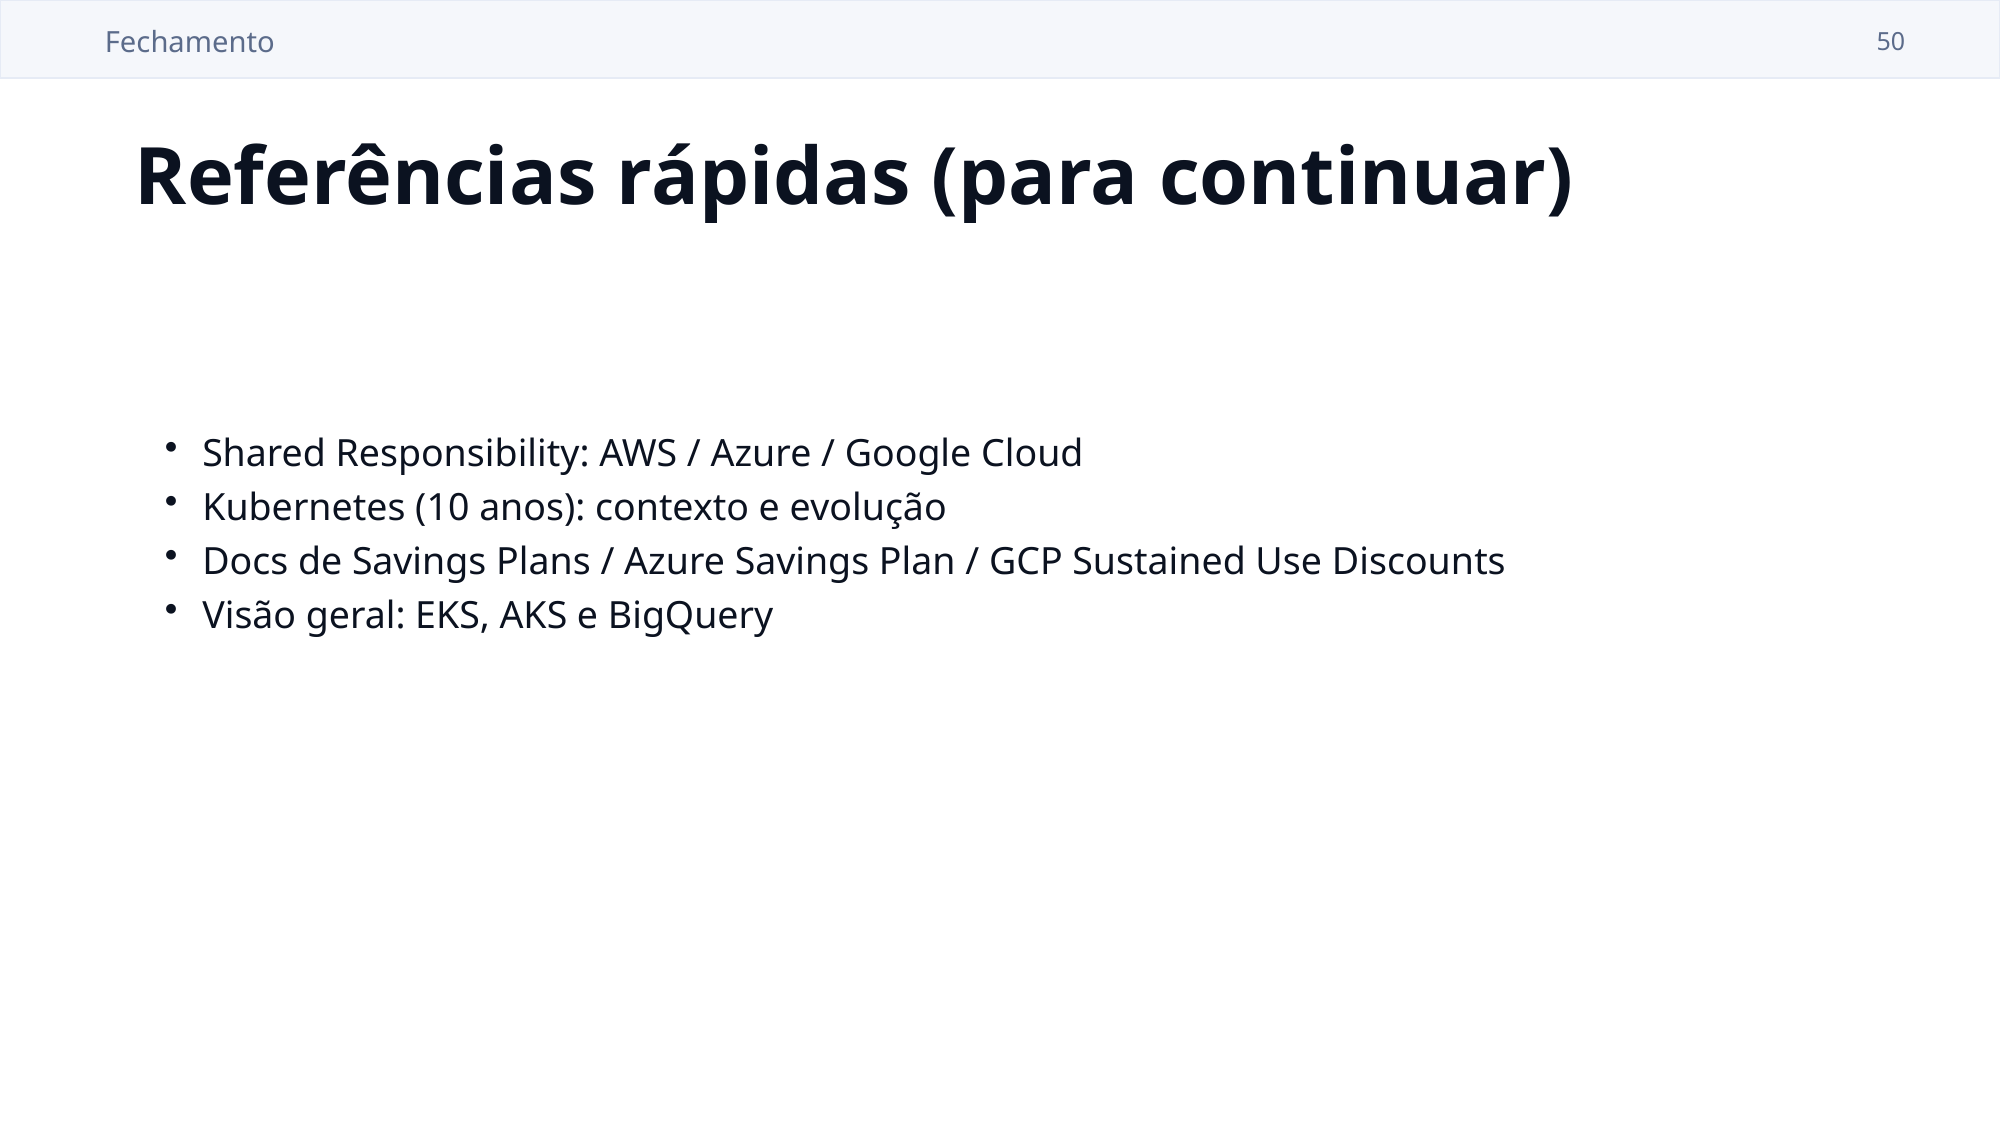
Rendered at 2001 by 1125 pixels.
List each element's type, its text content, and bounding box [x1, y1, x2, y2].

text_box Referências rápidas (para continuar) [119, 116, 1875, 230]
text_box 50 [1574, 17, 1920, 63]
text_box Fechamento [89, 17, 1515, 63]
text_box [0, 0, 2000, 78]
text_box Shared Responsibility: AWS / Azure / Google Cloud Kubernetes (10 anos): contexto e evolução Docs de Savings Plans / Azure Savings Plan / GCP Sustained Use Discounts Visão geral: EKS, AKS e BigQuery [149, 412, 1890, 872]
